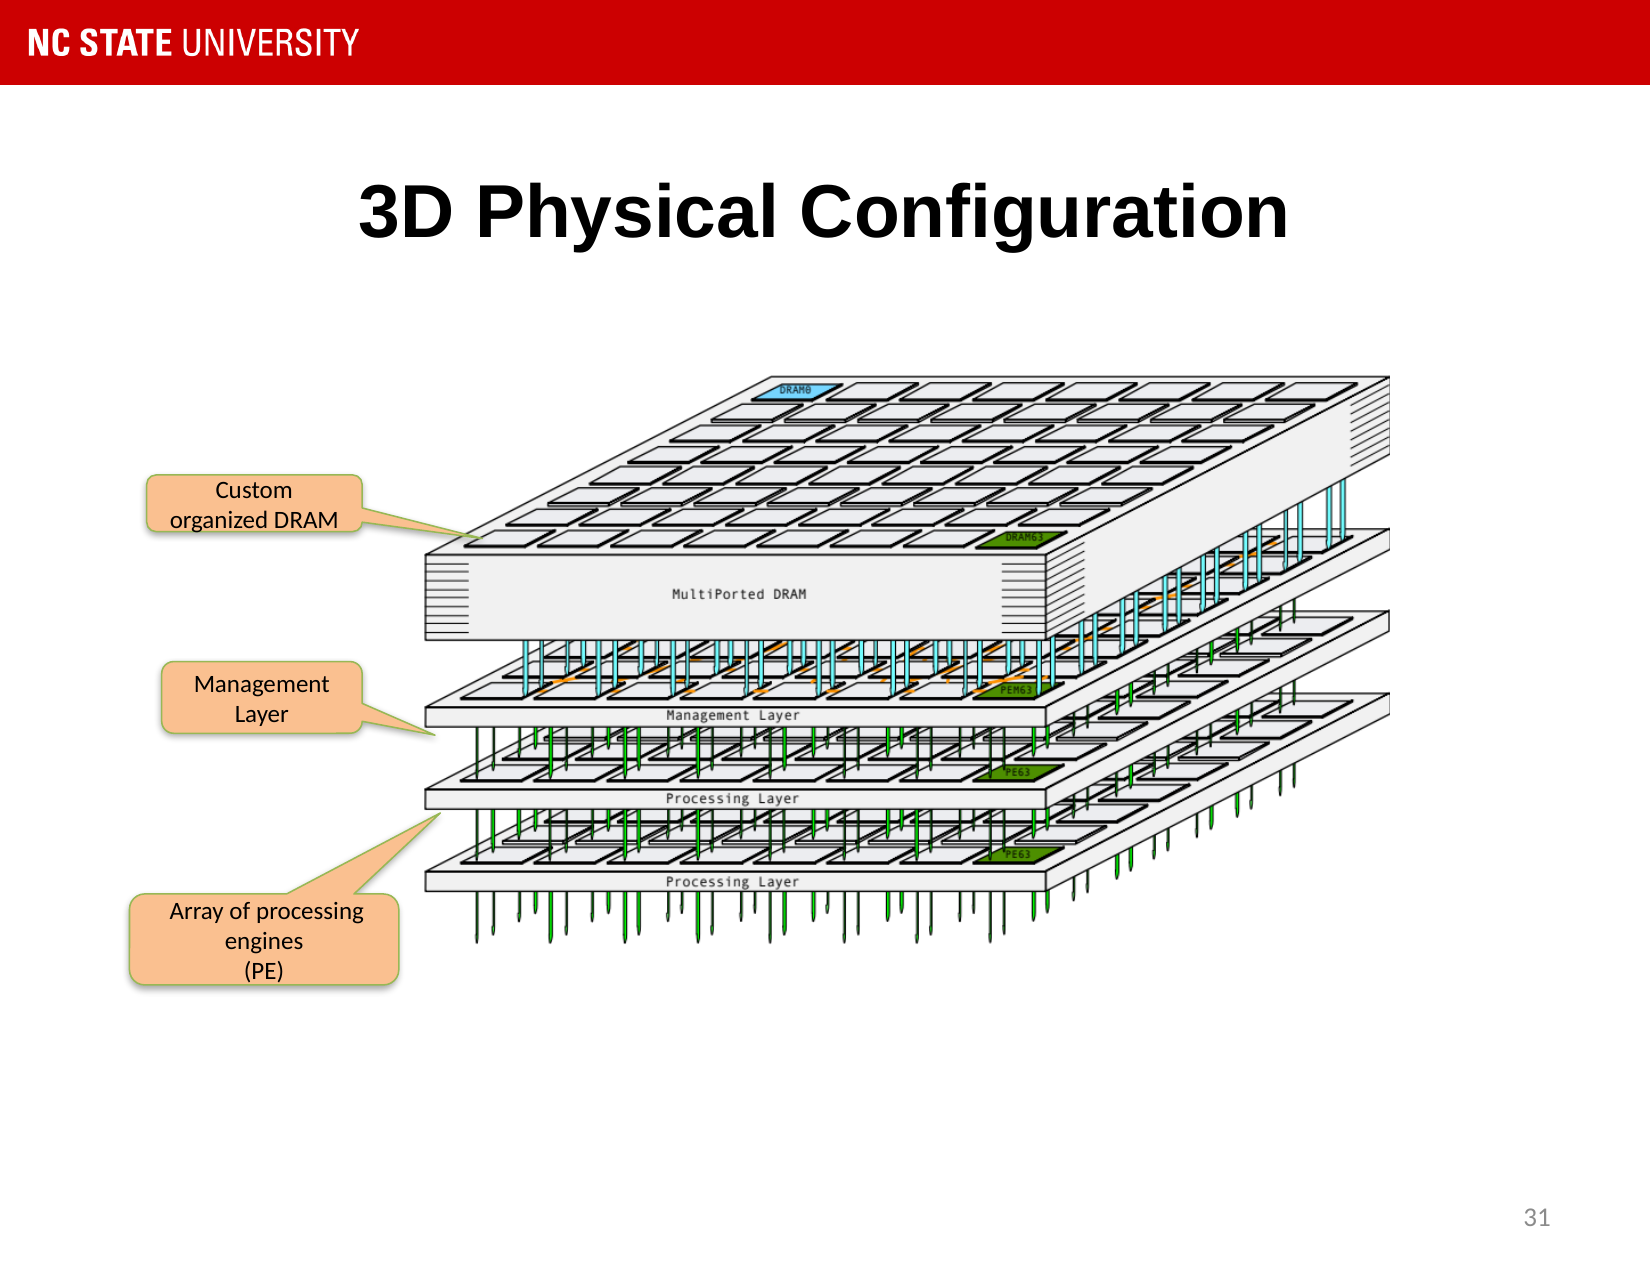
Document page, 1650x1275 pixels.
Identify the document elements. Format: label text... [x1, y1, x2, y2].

title 3D Physical Configuration [82, 108, 1568, 308]
text_box Custom organized DRAM [145, 474, 416, 533]
picture [421, 373, 1391, 945]
text_box Management Layer [160, 660, 416, 735]
slide_number 31 [1182, 1181, 1568, 1250]
picture [0, 0, 1650, 85]
text_box Array of processing engines (PE) [128, 824, 416, 986]
